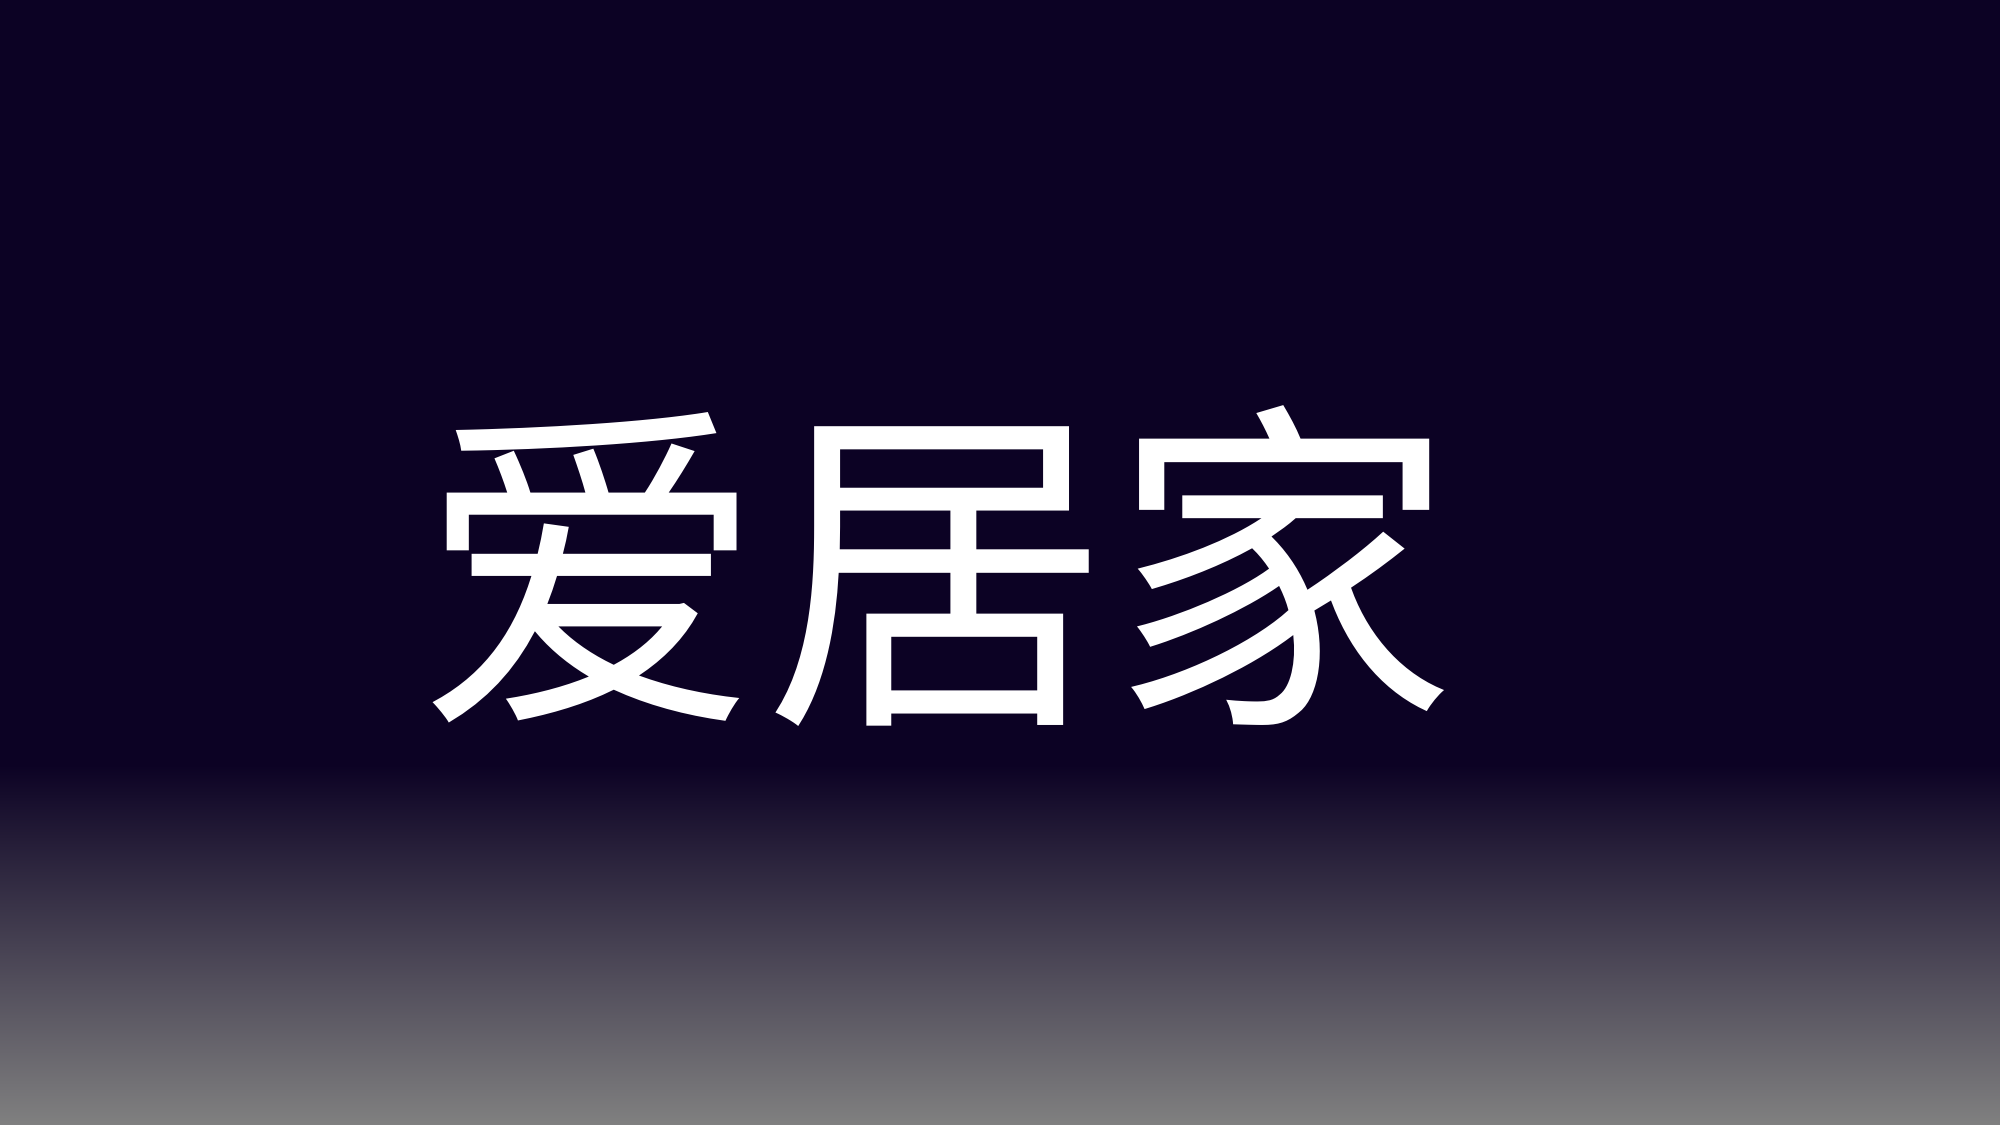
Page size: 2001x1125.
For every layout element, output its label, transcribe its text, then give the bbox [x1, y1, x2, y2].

text_box 爱居家 [404, 345, 1630, 776]
